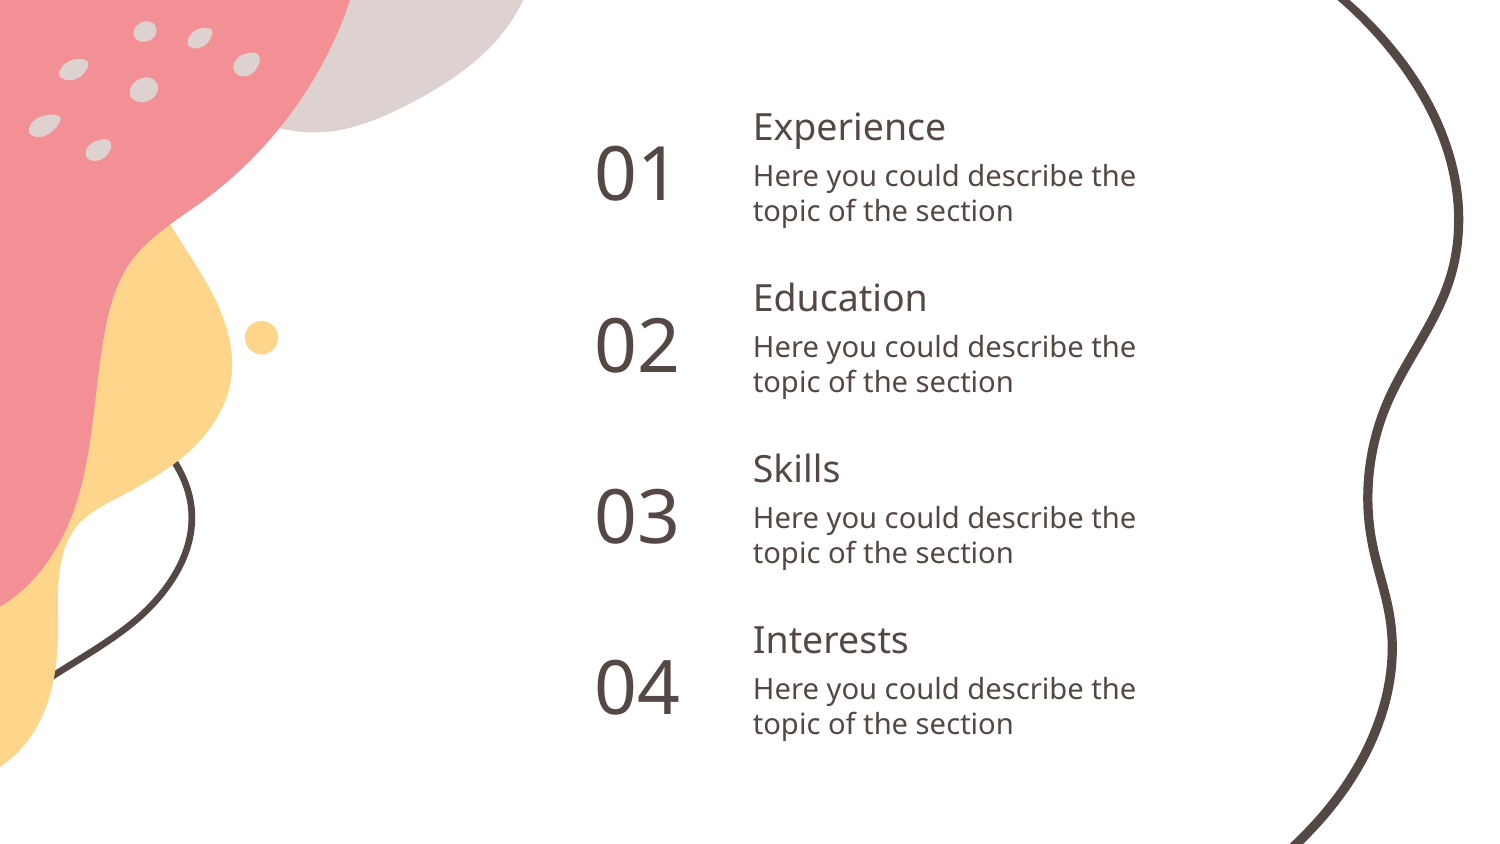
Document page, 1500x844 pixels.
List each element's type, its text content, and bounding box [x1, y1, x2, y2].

subtitle Here you could describe the topic of the section [737, 313, 1246, 406]
title Experience [737, 96, 1246, 142]
title Interests [737, 609, 1246, 655]
title Education [737, 267, 1246, 313]
title 03 [448, 467, 696, 560]
title 01 [448, 124, 696, 217]
title 02 [448, 295, 696, 388]
subtitle Here you could describe the topic of the section [737, 142, 1246, 235]
title 04 [448, 638, 696, 731]
subtitle Here you could describe the topic of the section [737, 484, 1246, 577]
title Skills [737, 438, 1246, 484]
subtitle Here you could describe the topic of the section [737, 655, 1246, 748]
